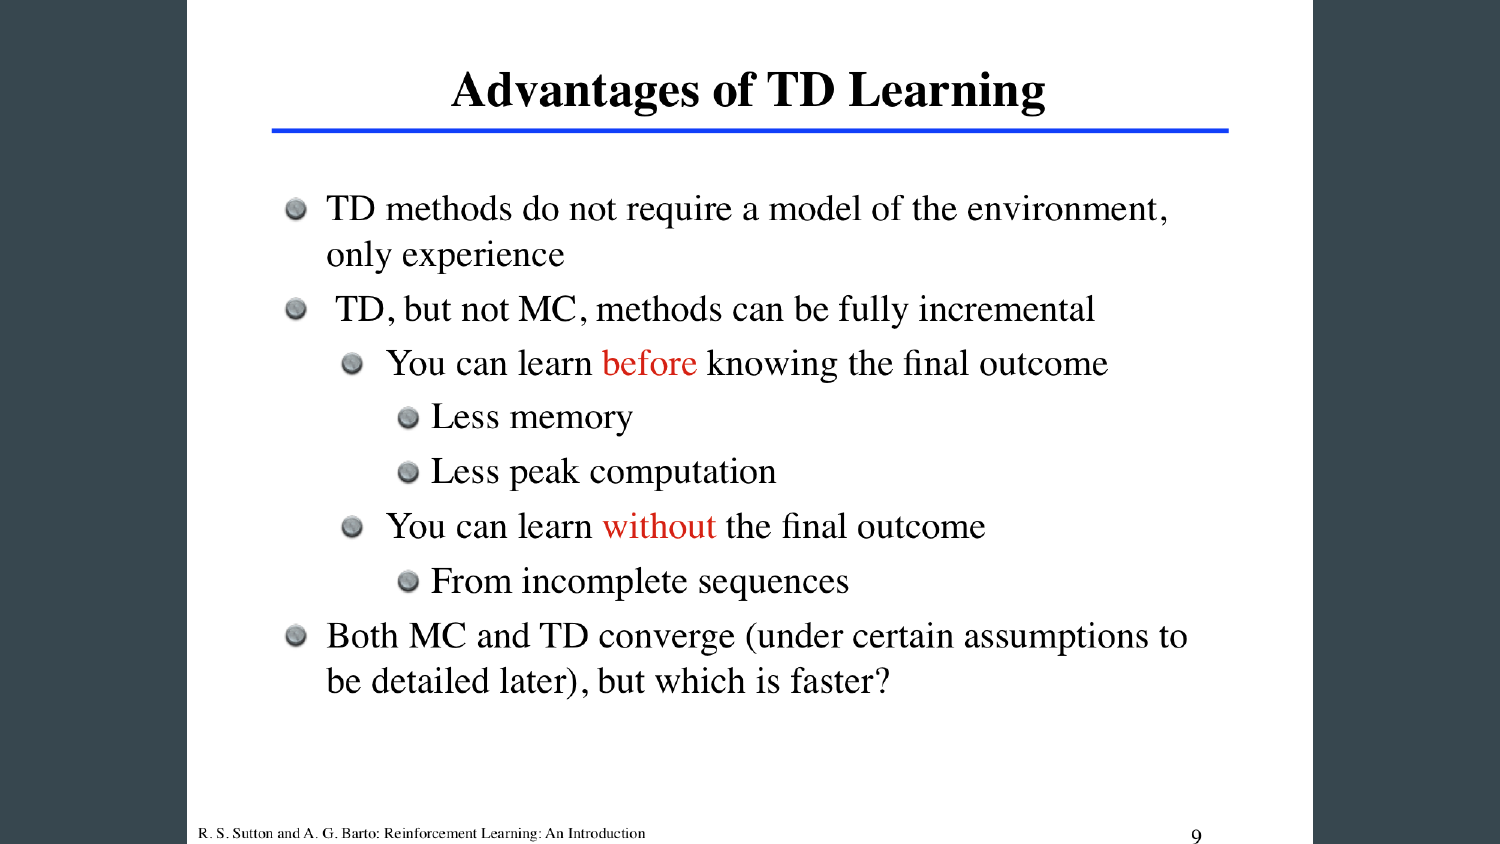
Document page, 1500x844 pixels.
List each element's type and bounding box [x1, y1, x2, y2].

picture [187, 0, 1313, 844]
